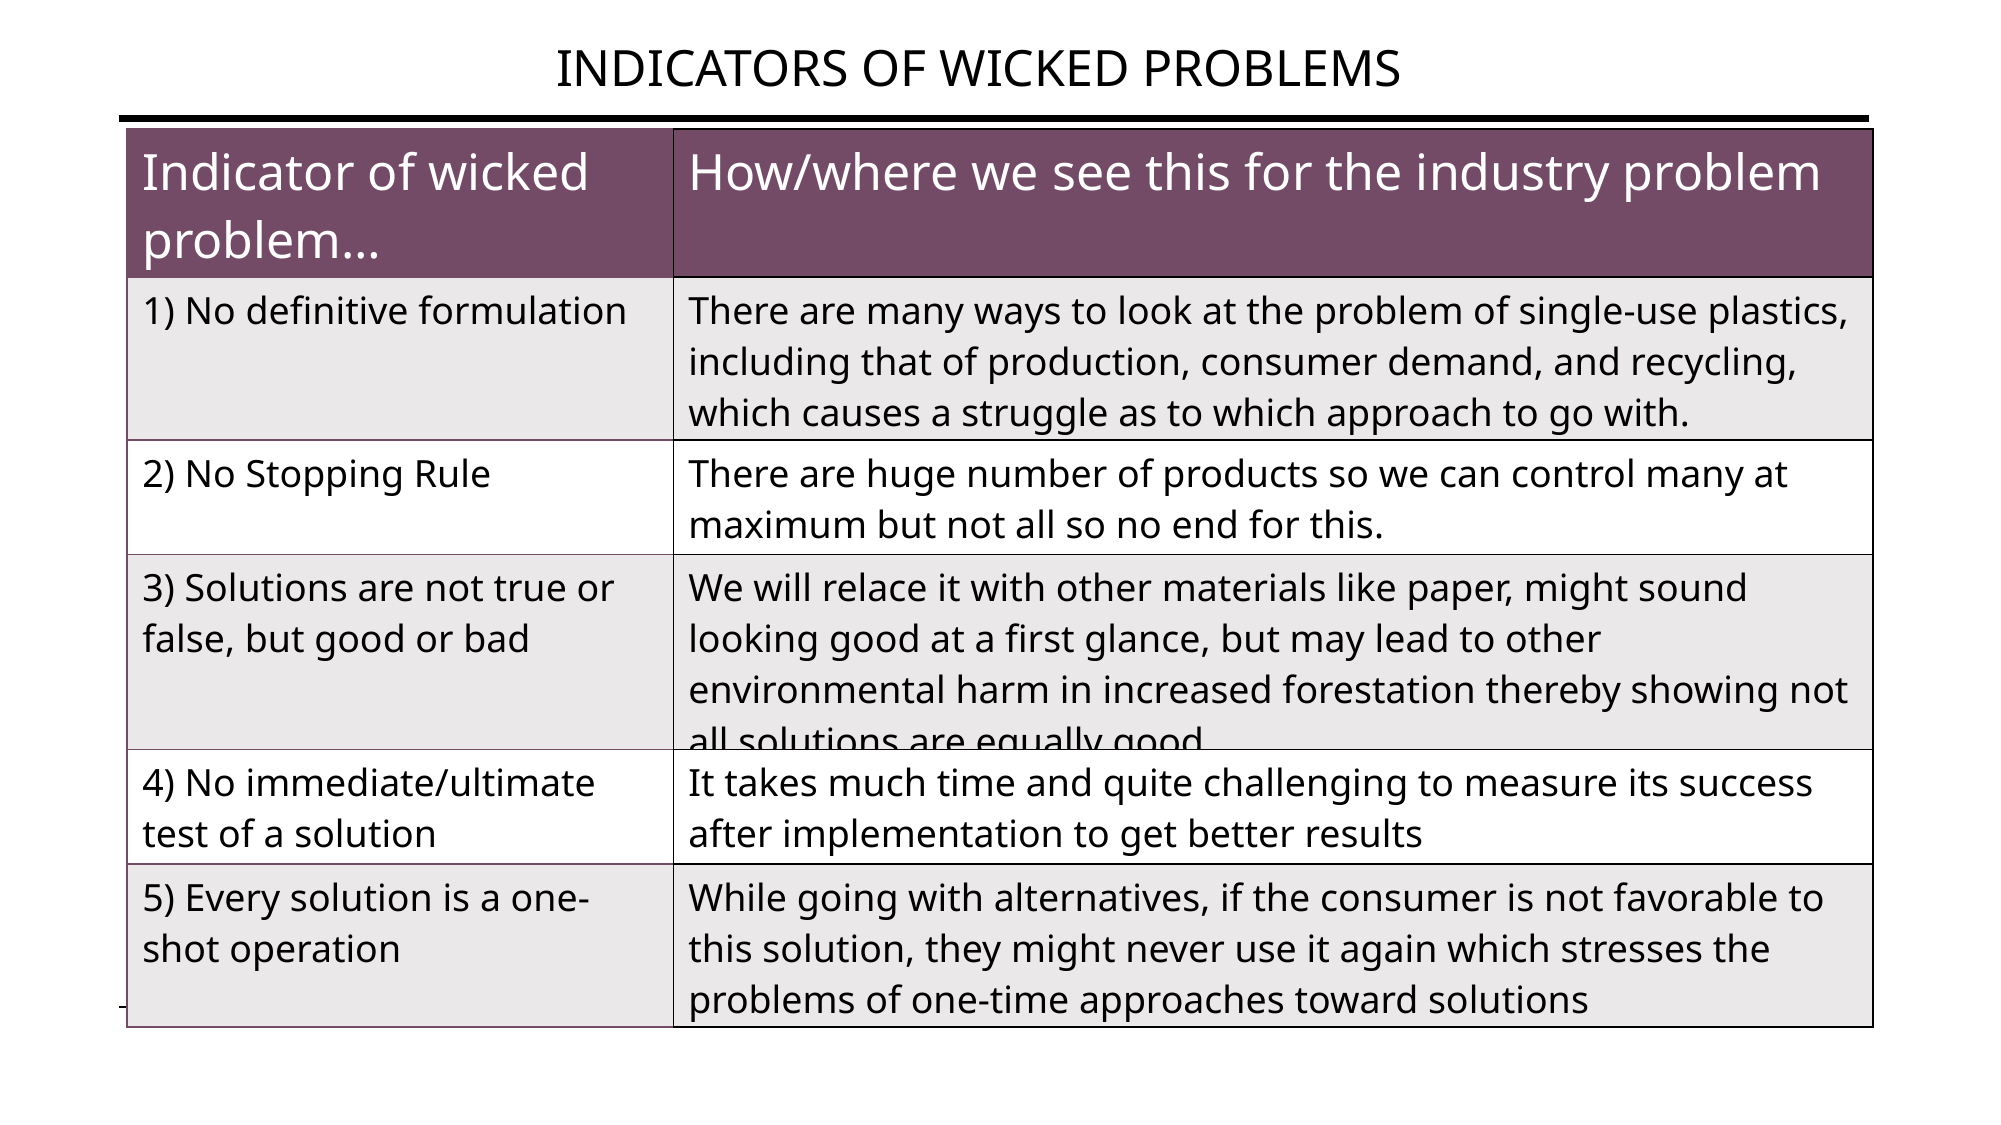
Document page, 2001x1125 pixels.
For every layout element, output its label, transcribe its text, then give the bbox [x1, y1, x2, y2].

table_cell 4) No immediate/ultimate test of a solution [128, 750, 673, 863]
table_cell It takes much time and quite challenging to measure its success after implementation to get better results [674, 750, 1872, 863]
table_header How/where we see this for the industry problem [674, 130, 1872, 276]
text_box INDICATORS OF WICKED PROBLEMS [541, 29, 1418, 128]
table_cell 3) Solutions are not true or false, but good or bad [128, 555, 673, 749]
table_cell There are many ways to look at the problem of single-use plastics, including that of production, consumer demand, and recycling, which causes a struggle as to which approach to go with. [674, 278, 1872, 439]
table_cell 5) Every solution is a one-shot operation [128, 865, 673, 1026]
table_cell 1) No definitive formulation [128, 278, 673, 439]
table_cell There are huge number of products so we can control many at maximum but not all so no end for this. [674, 441, 1872, 554]
table_header Indicator of wicked problem… [128, 130, 673, 276]
table_cell We will relace it with other materials like paper, might sound looking good at a first glance, but may lead to other environmental harm in increased forestation thereby showing not all solutions are equally good. [674, 555, 1872, 749]
table_cell While going with alternatives, if the consumer is not favorable to this solution, they might never use it again which stresses the problems of one-time approaches toward solutions [674, 865, 1872, 1026]
table_cell 2) No Stopping Rule [128, 441, 673, 554]
